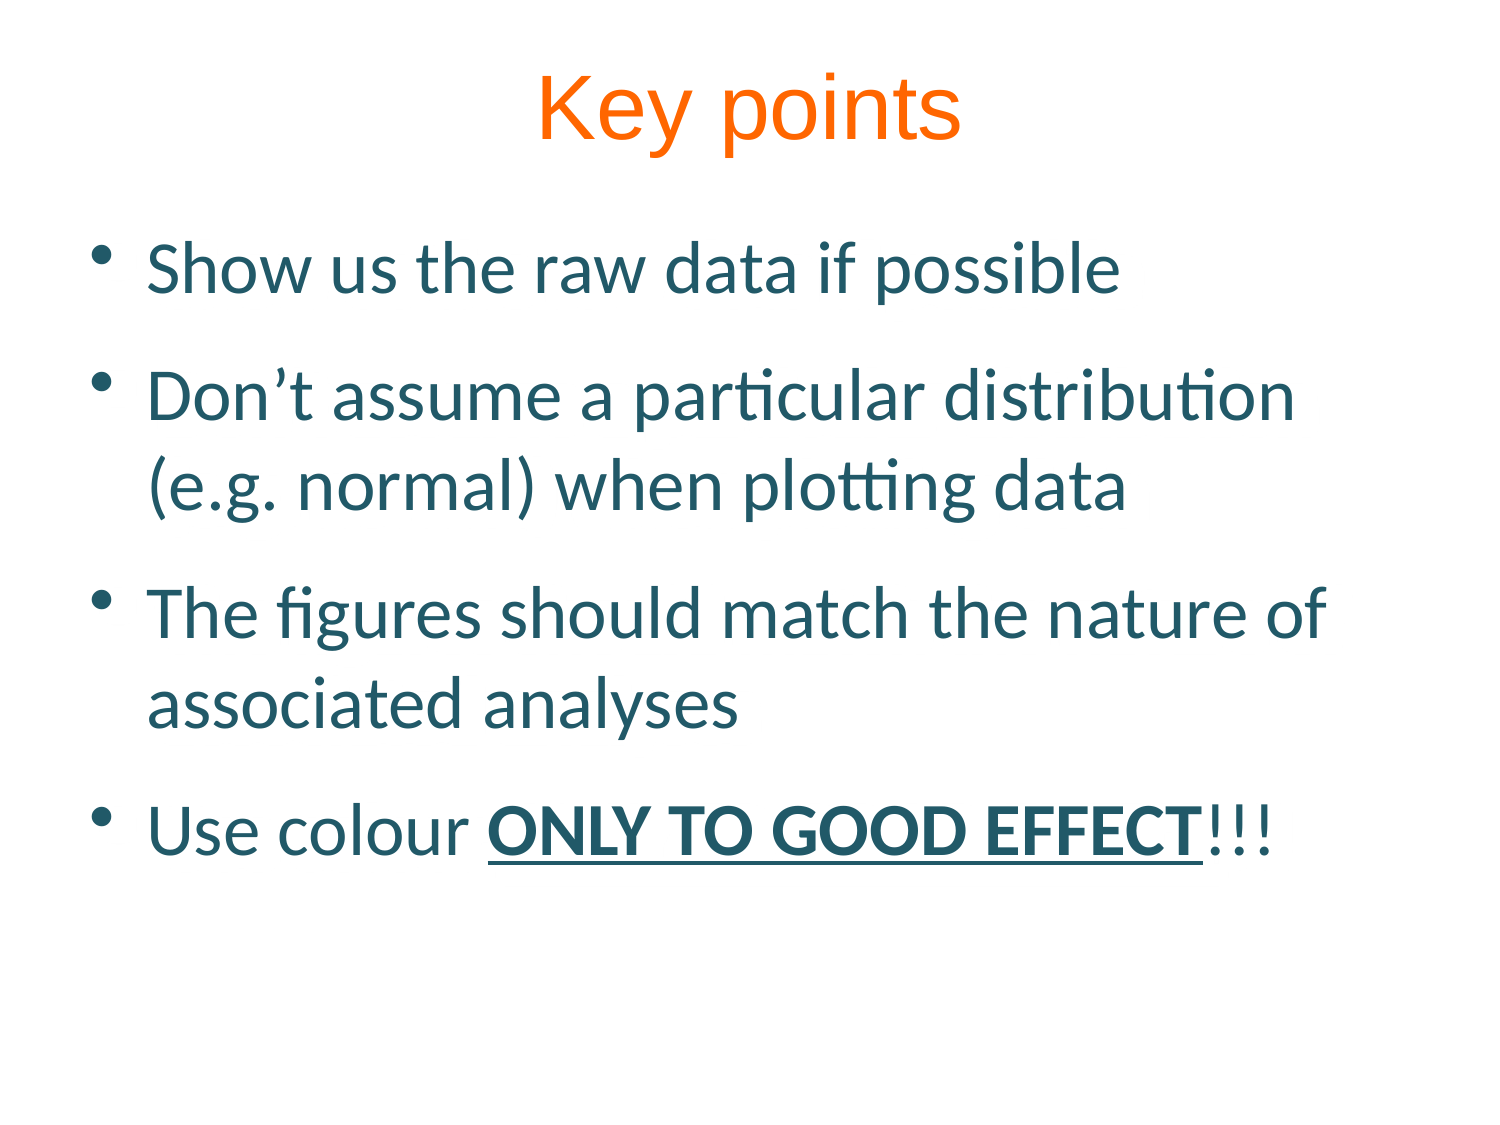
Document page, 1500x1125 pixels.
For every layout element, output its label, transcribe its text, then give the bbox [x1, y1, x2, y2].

text_box Key points [0, 8, 1500, 197]
text_box Show us the raw data if possible Don’t assume a particular distribution (e.g. normal) when plotting data The figures should match the nature of associated analyses Use colour ONLY TO GOOD EFFECT!!! [74, 210, 1432, 1036]
